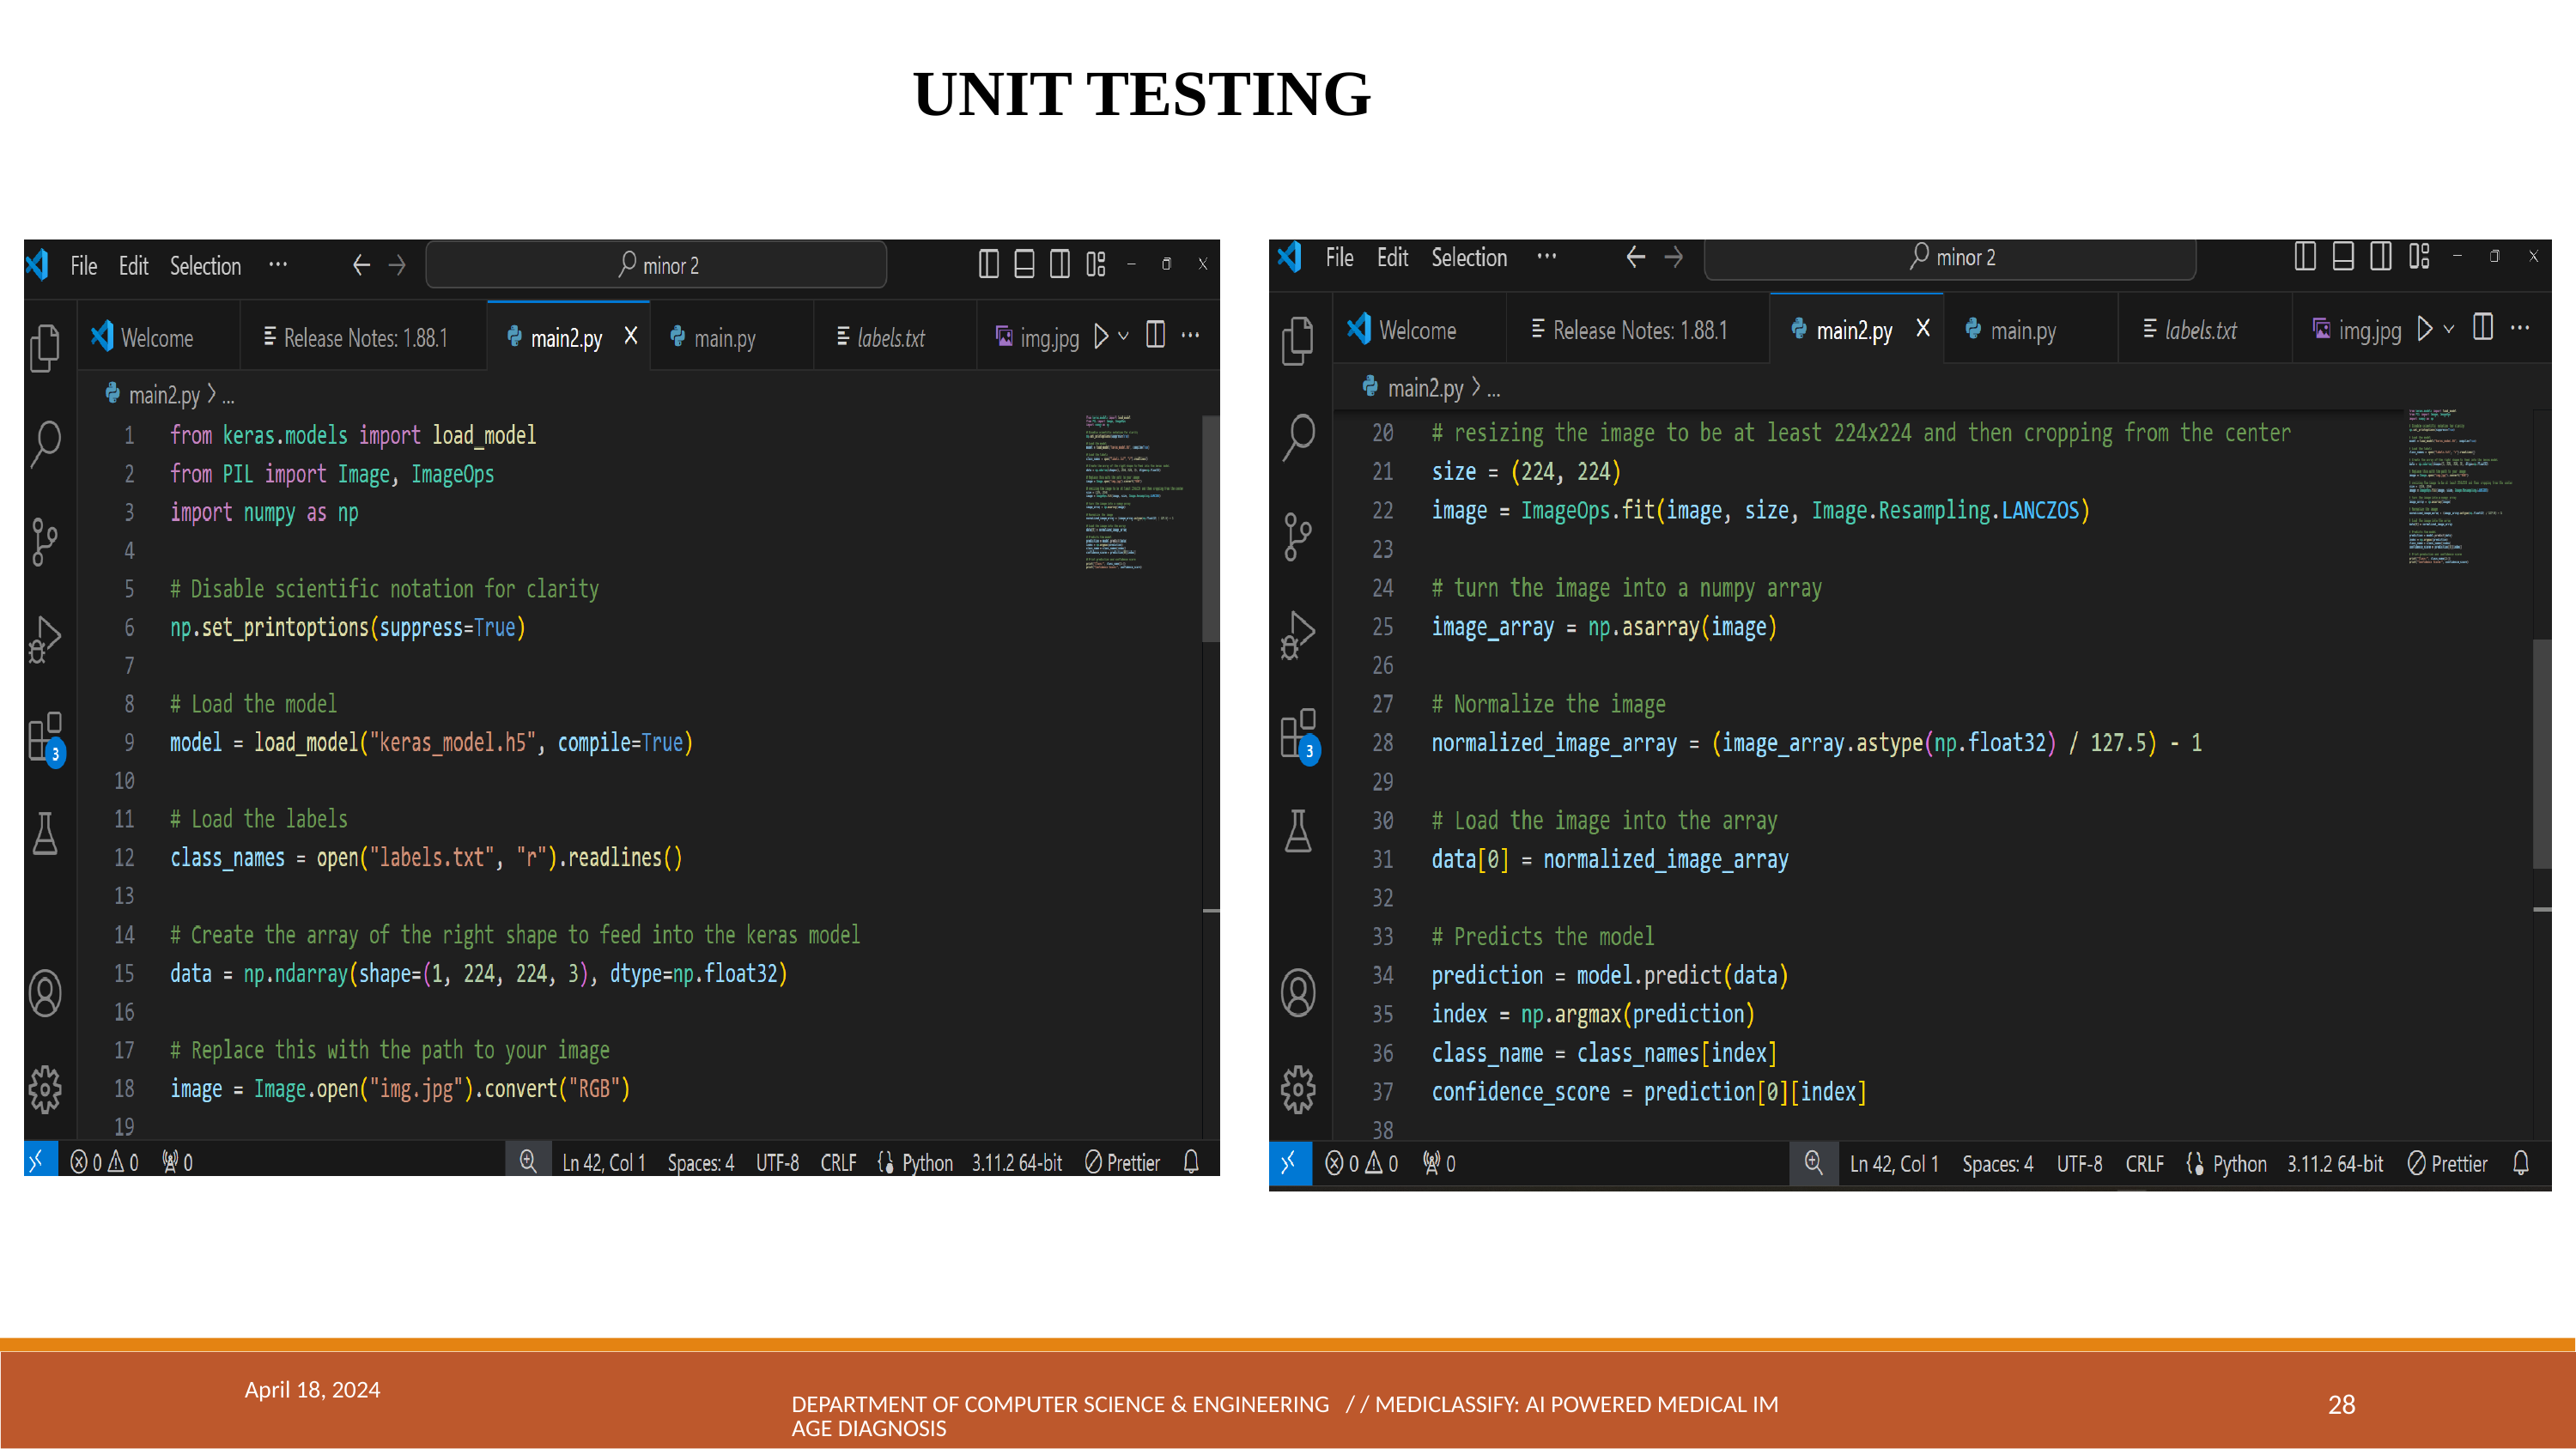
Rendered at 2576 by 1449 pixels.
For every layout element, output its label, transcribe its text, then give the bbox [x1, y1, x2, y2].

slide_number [232, 1364, 755, 1442]
slide_number 28 [2092, 1364, 2369, 1442]
picture [24, 239, 1220, 1177]
picture [1269, 239, 2552, 1191]
text_box UNIT TESTING [835, 45, 1387, 136]
footer DEPARTMENT OF COMPUTER SCIENCE & ENGINEERING / / MEDICLASSIFY: AI POWERED MEDICAL IMAGE DIAGNOSIS [779, 1364, 1798, 1442]
